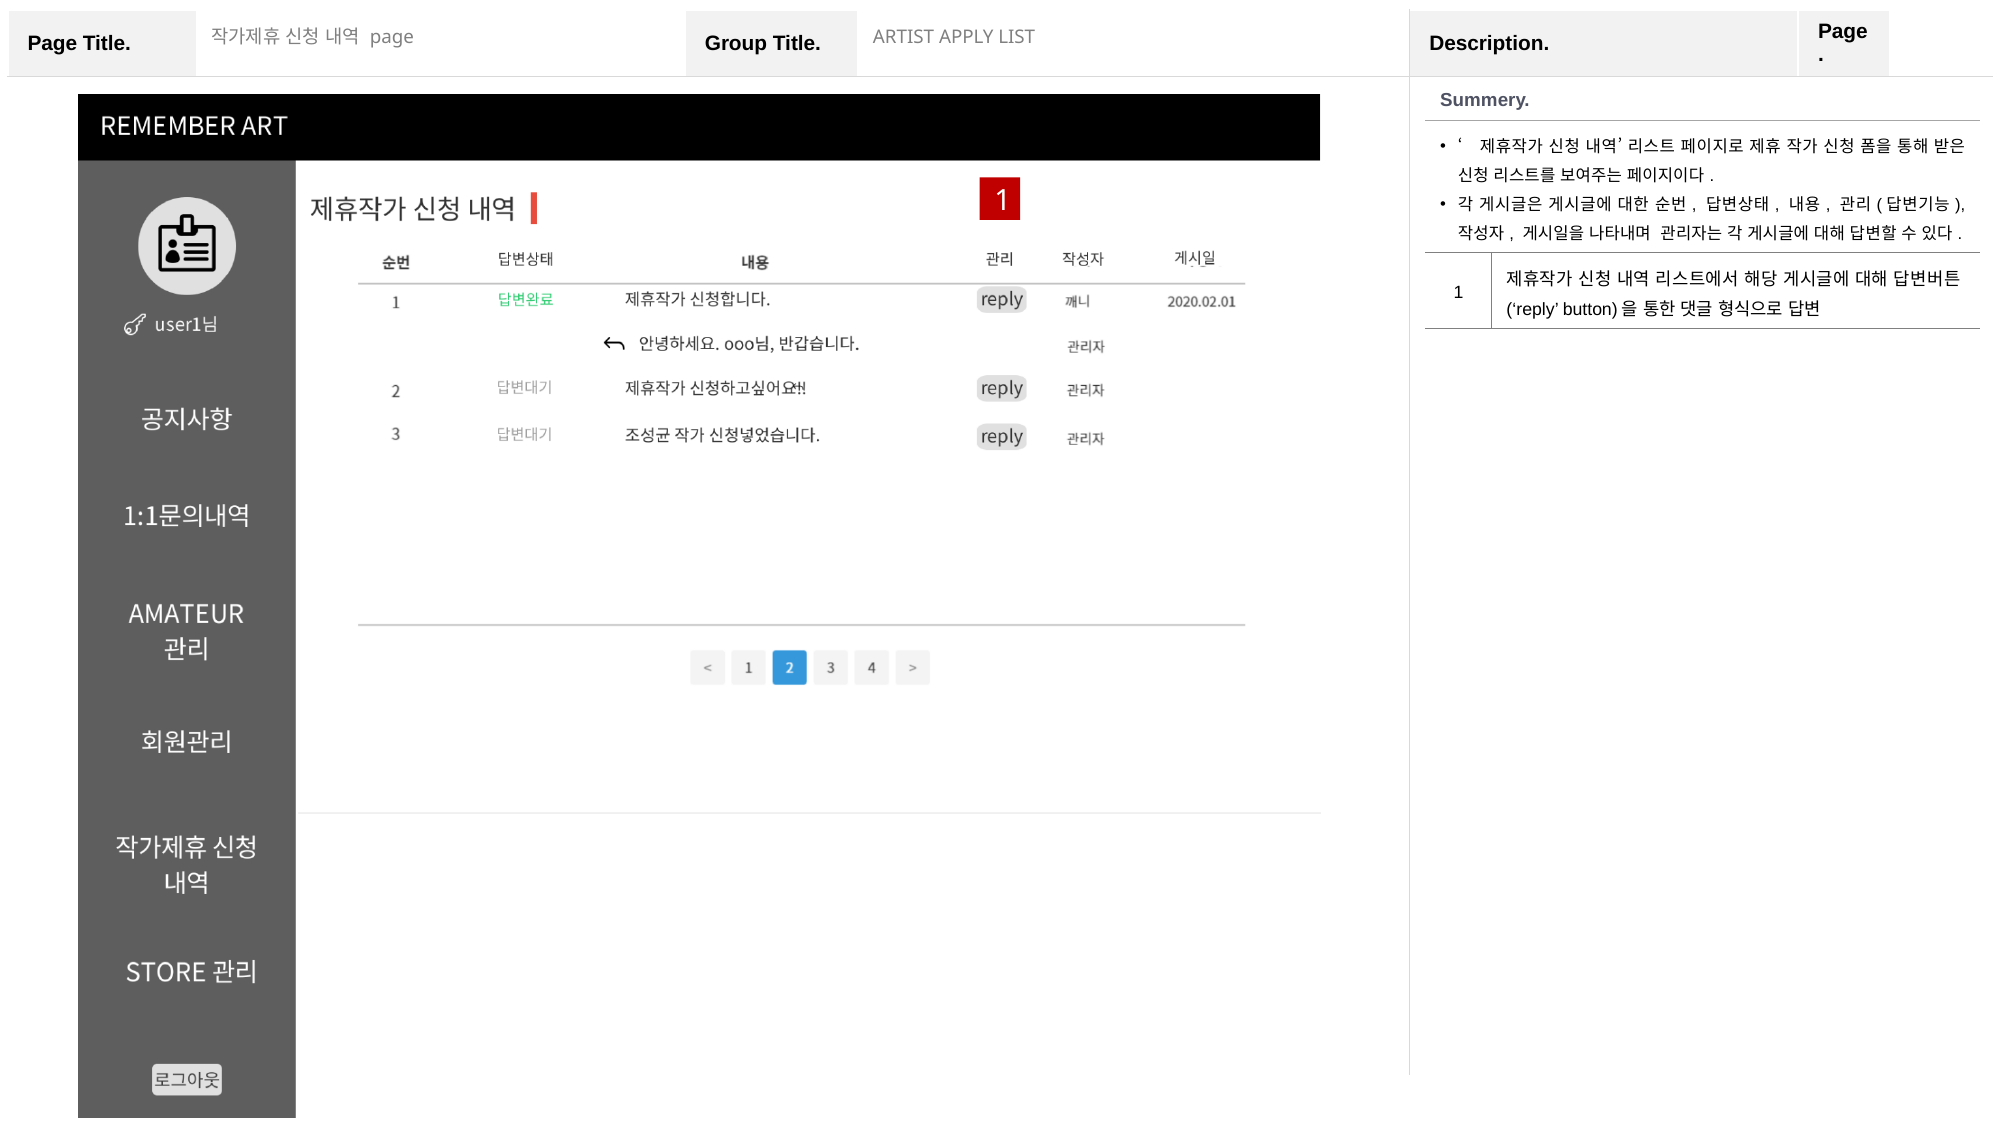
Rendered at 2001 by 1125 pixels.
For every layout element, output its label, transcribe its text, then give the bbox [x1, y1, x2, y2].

table_cell ‘제휴작가 신청 내역’ 리스트 페이지로 제휴 작가 신청 폼을 통해 받은 신청 리스트를 보여주는 페이지이다. 각 게시글은 게시글에 대한 순번, 답변상태, 내용, 관리(답변기능), 작성자, 게시일을 나타내며 관리자는 각 게시글에 대해 답변할 수 있다. [1425, 121, 1980, 252]
picture [78, 93, 1321, 1118]
list 작가제휴 신청 내역 page [196, 18, 684, 55]
table_cell 1 [1425, 253, 1491, 328]
list ARTIST APPLY LIST [858, 18, 1405, 55]
table_header Summery. [1425, 78, 1980, 120]
table_cell 제휴작가 신청 내역 리스트에서 해당 게시글에 대해 답변버튼(‘reply’ button)을 통한 댓글 형식으로 답변 [1492, 253, 1980, 328]
